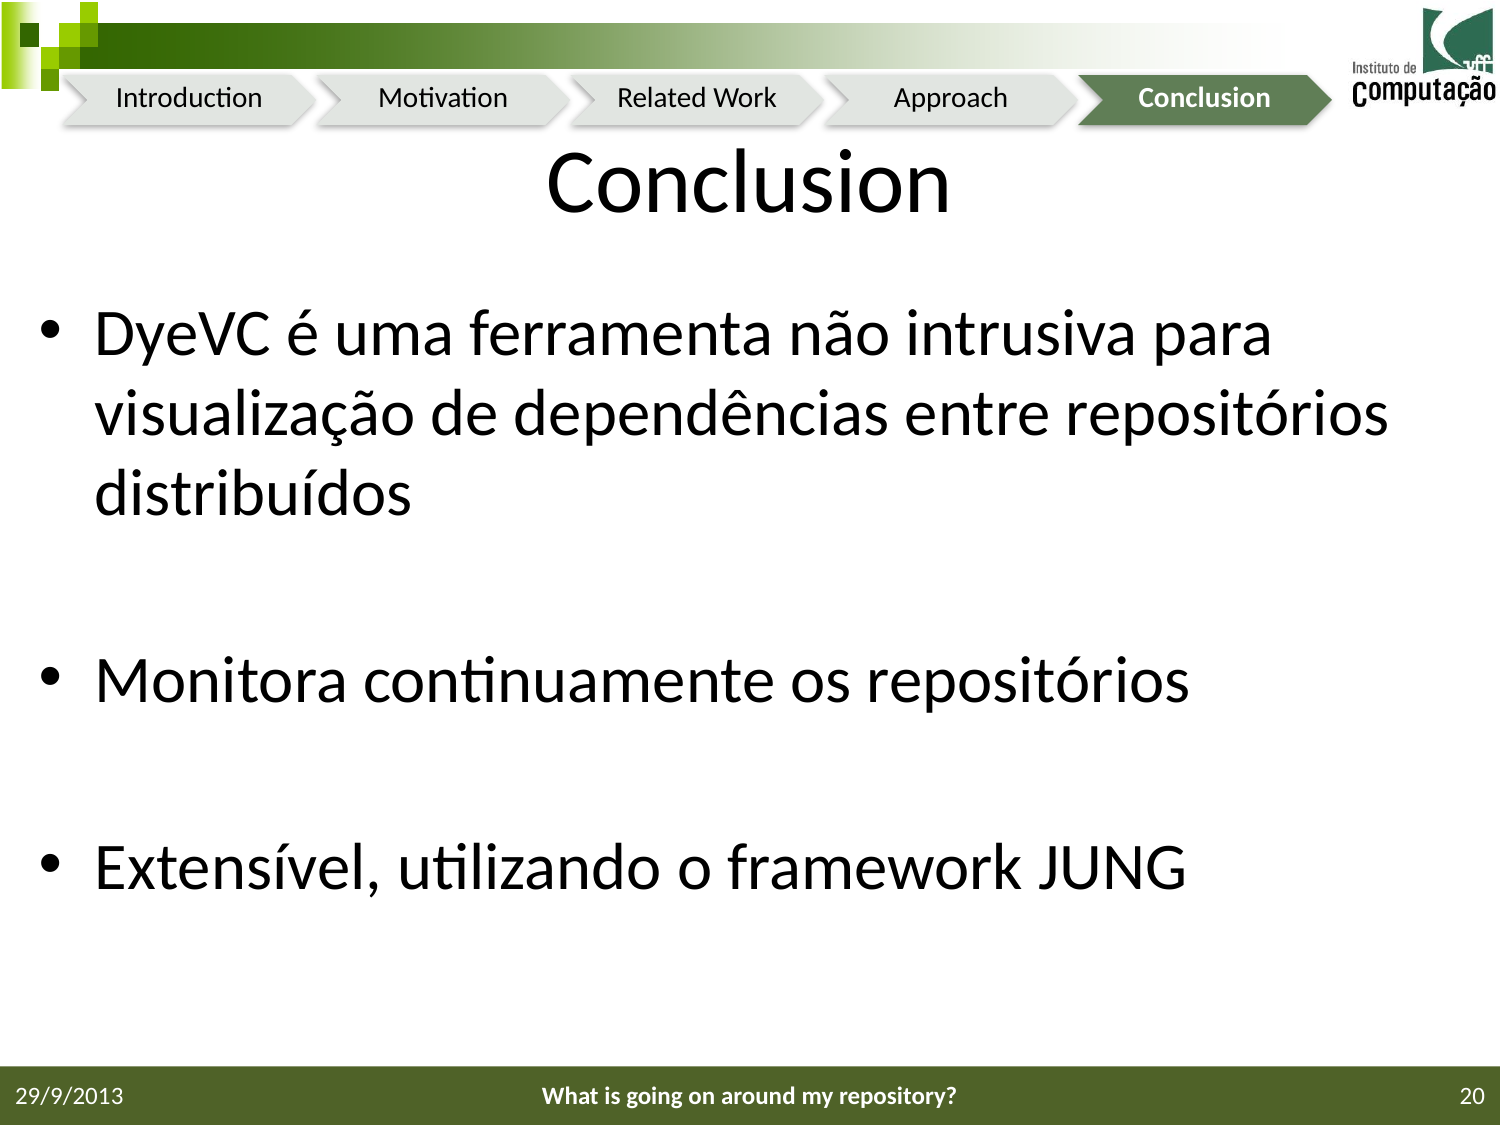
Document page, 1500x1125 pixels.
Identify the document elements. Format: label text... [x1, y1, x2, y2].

title Conclusion [23, 82, 1477, 270]
slide_number 20 [1149, 1065, 1500, 1125]
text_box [62, 74, 1333, 126]
list DyeVC é uma ferramenta não intrusiva para visualização de dependências entre repositórios distribuídos Monitora continuamente os repositórios Extensível, utilizando o framework JUNG [23, 281, 1477, 1055]
footer What is going on around my repository? [412, 1065, 1088, 1125]
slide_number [0, 1065, 350, 1125]
